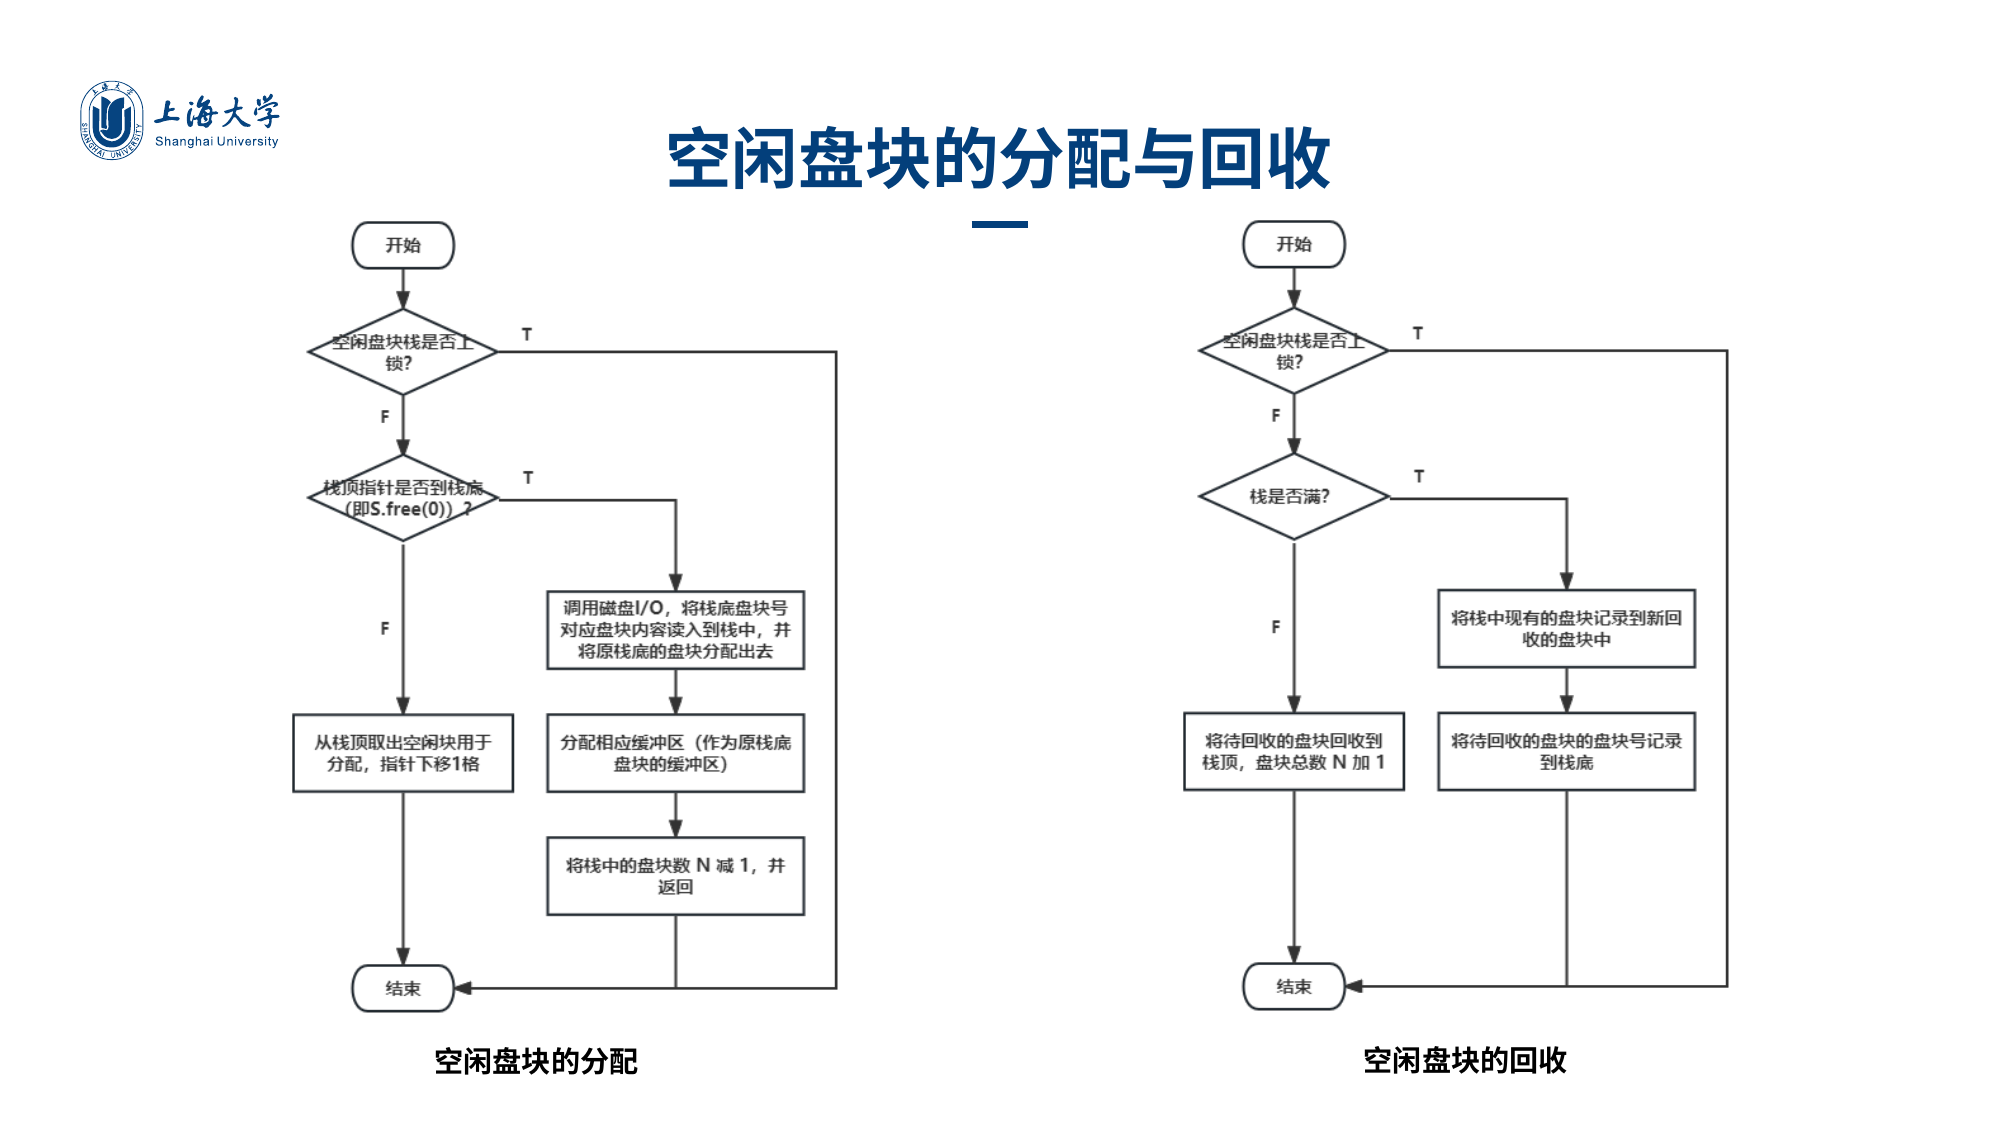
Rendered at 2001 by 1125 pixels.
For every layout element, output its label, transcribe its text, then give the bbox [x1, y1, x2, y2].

picture [262, 191, 868, 1043]
text_box 空闲盘块的回收 [1348, 1041, 1598, 1085]
text_box 空闲盘块的分配与回收 [650, 69, 1348, 205]
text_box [80, 80, 280, 161]
text_box 空闲盘块的分配 [419, 1043, 668, 1086]
picture [1153, 190, 1759, 1041]
